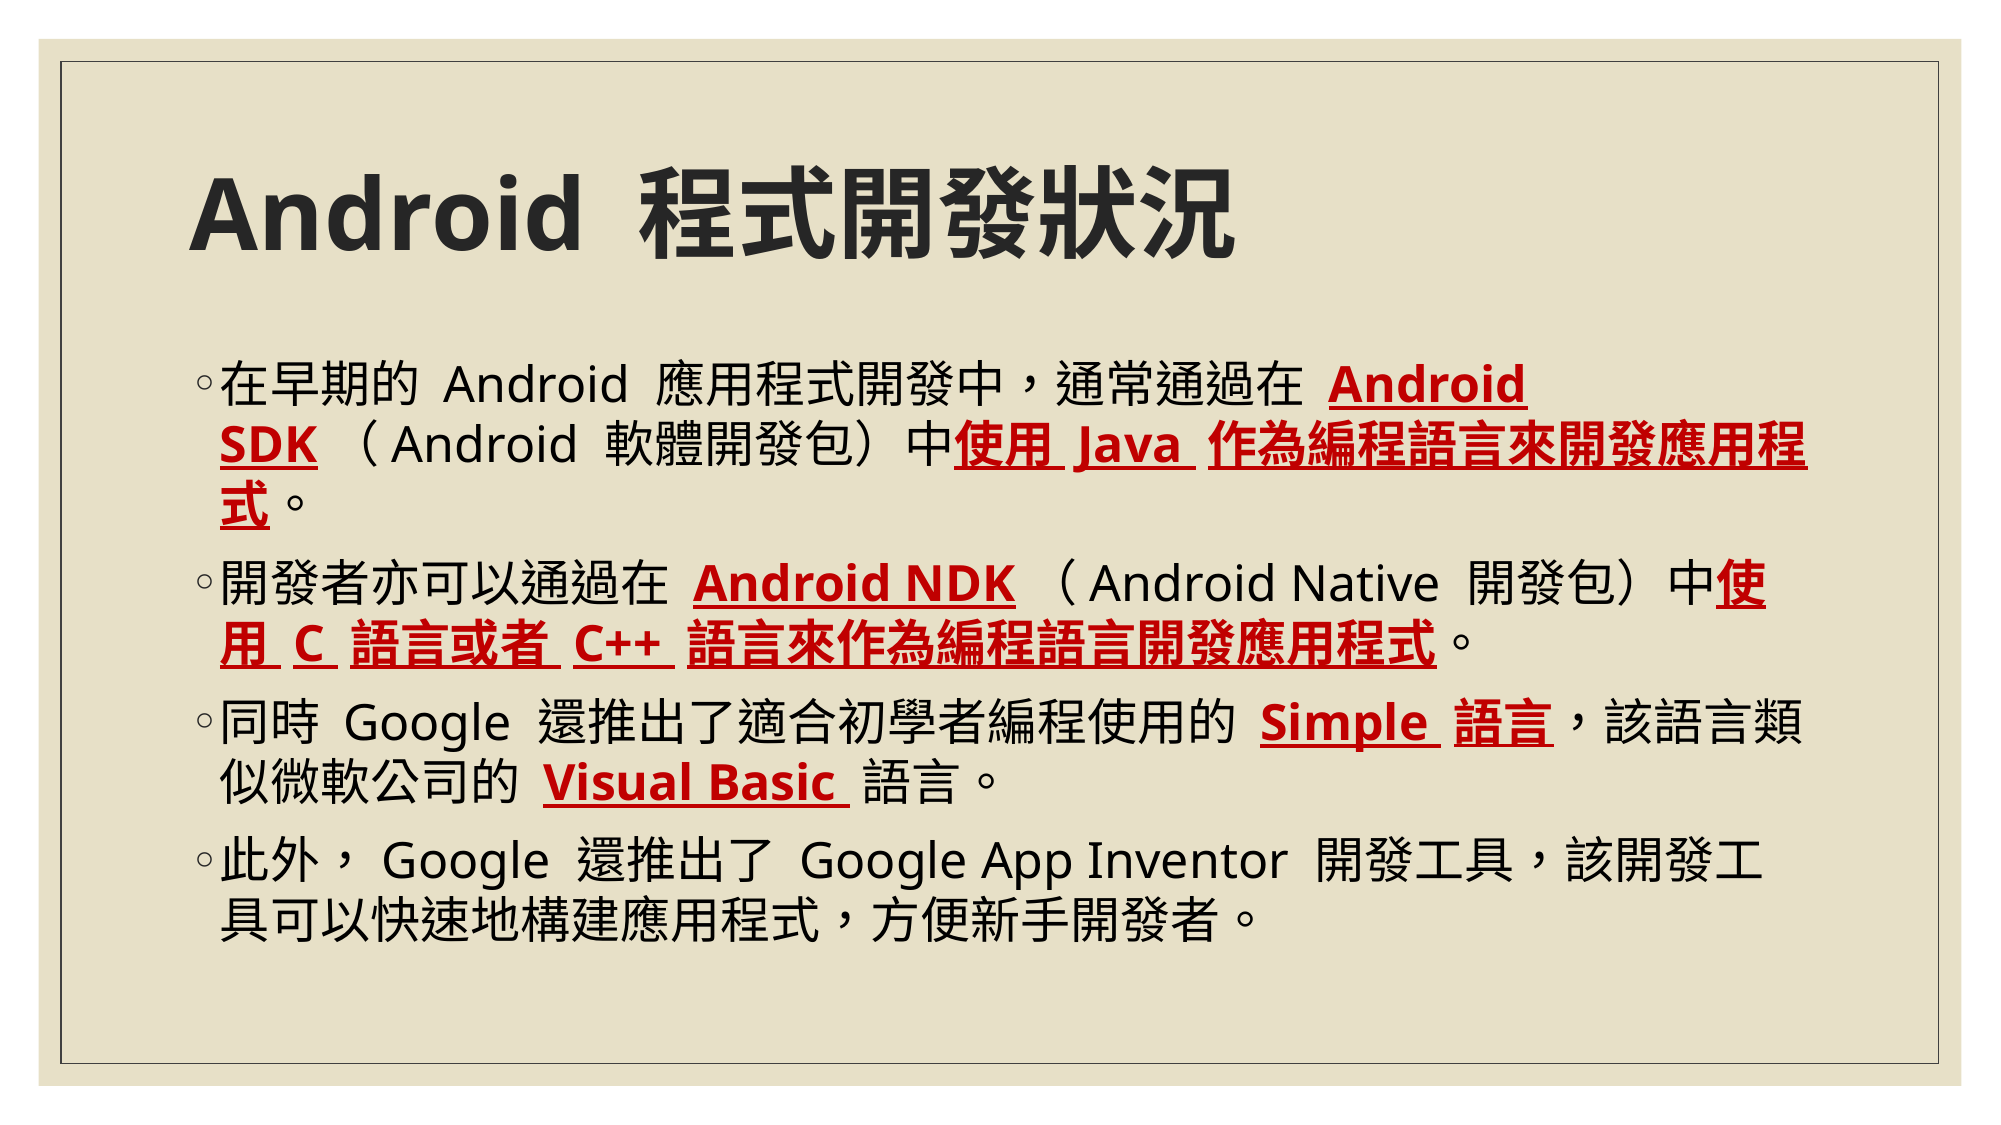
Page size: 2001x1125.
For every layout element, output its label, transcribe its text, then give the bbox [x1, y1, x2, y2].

list 在早期的 Android 應用程式開發中，通常通過在 Android SDK（Android 軟體開發包）中使用 Java 作為編程語言來開發應用程式。 開發者亦可以通過在 Android NDK（Android Native 開發包）中使用 C 語言或者 C++ 語言來作為編程語言開發應用程式。 同時 Google 還推出了適合初學者編程使用的 Simple 語言，該語言類似微軟公司的 Visual Basic 語言。 此外，Google 還推出了 Google App Inventor 開發工具，該開發工具可以快速地構建應用程式，方便新手開發者。 [174, 345, 1825, 990]
title Android 程式開發狀況 [174, 105, 1825, 331]
